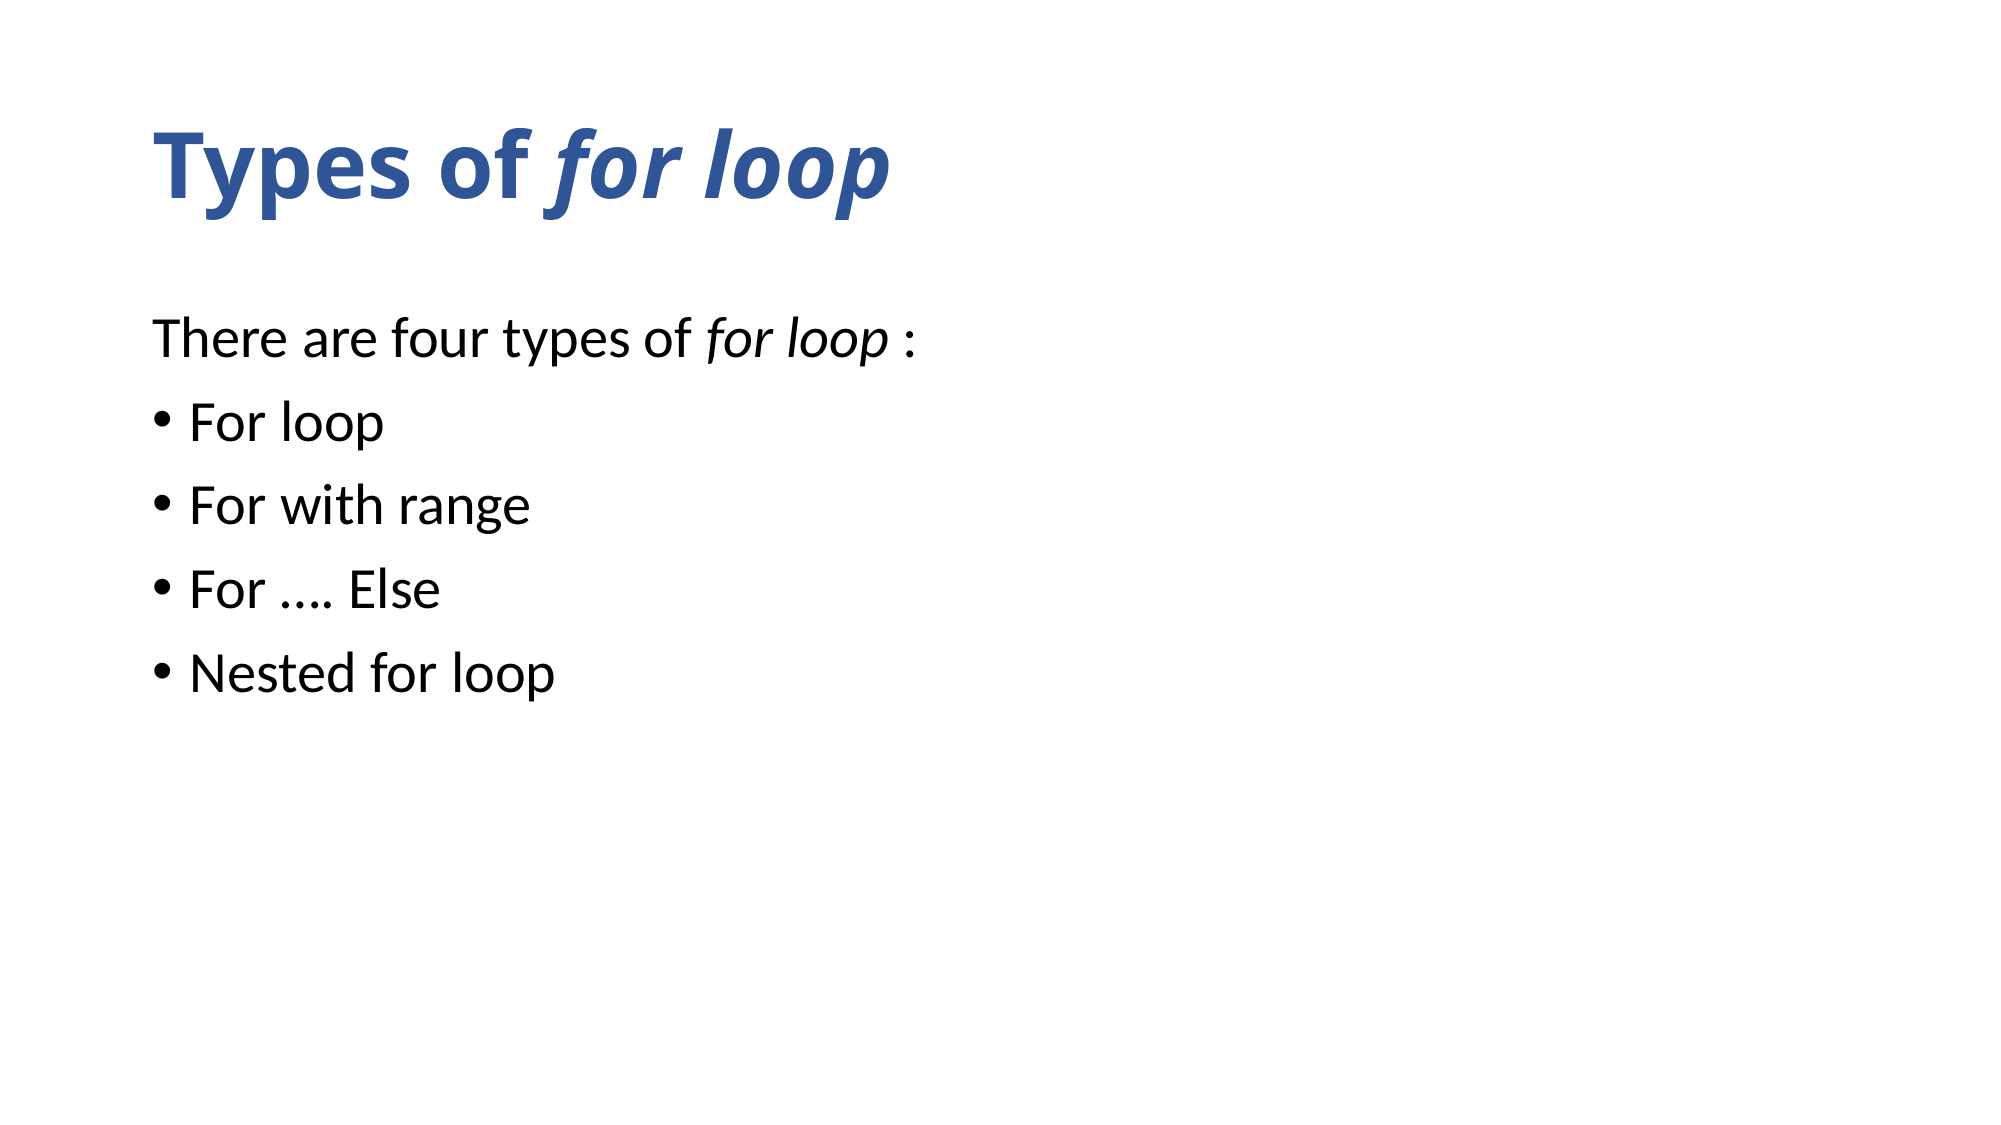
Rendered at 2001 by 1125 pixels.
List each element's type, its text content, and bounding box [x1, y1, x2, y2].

list There are four types of for loop : For loop For with range For …. Else Nested for loop [137, 299, 1863, 1014]
title Types of for loop [137, 59, 1863, 278]
